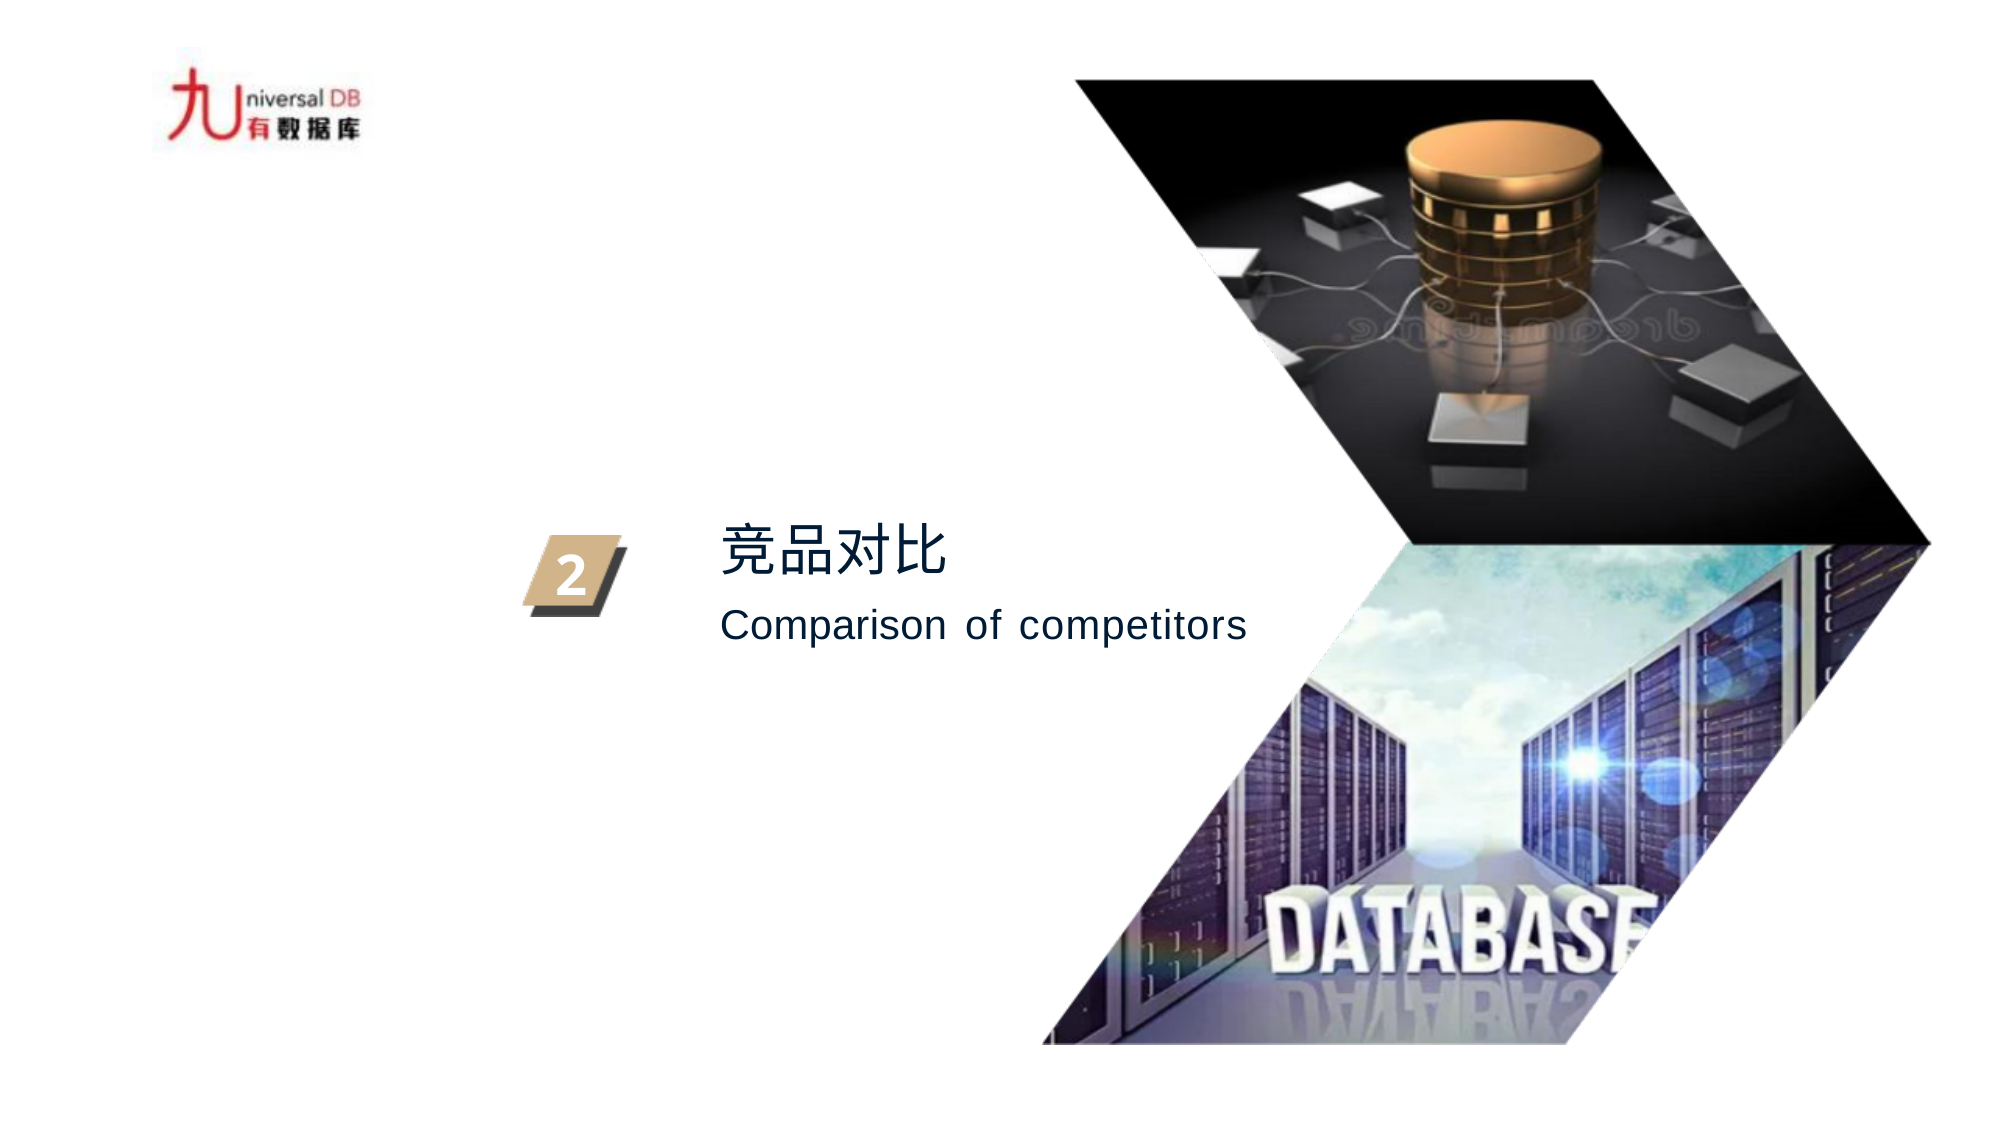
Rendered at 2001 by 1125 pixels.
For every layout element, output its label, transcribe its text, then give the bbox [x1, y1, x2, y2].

text_box of competitors [963, 590, 1042, 650]
picture [152, 47, 374, 160]
picture [1042, 79, 1933, 1045]
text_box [522, 535, 629, 617]
text_box 竞品对比 Comparison [717, 518, 953, 650]
